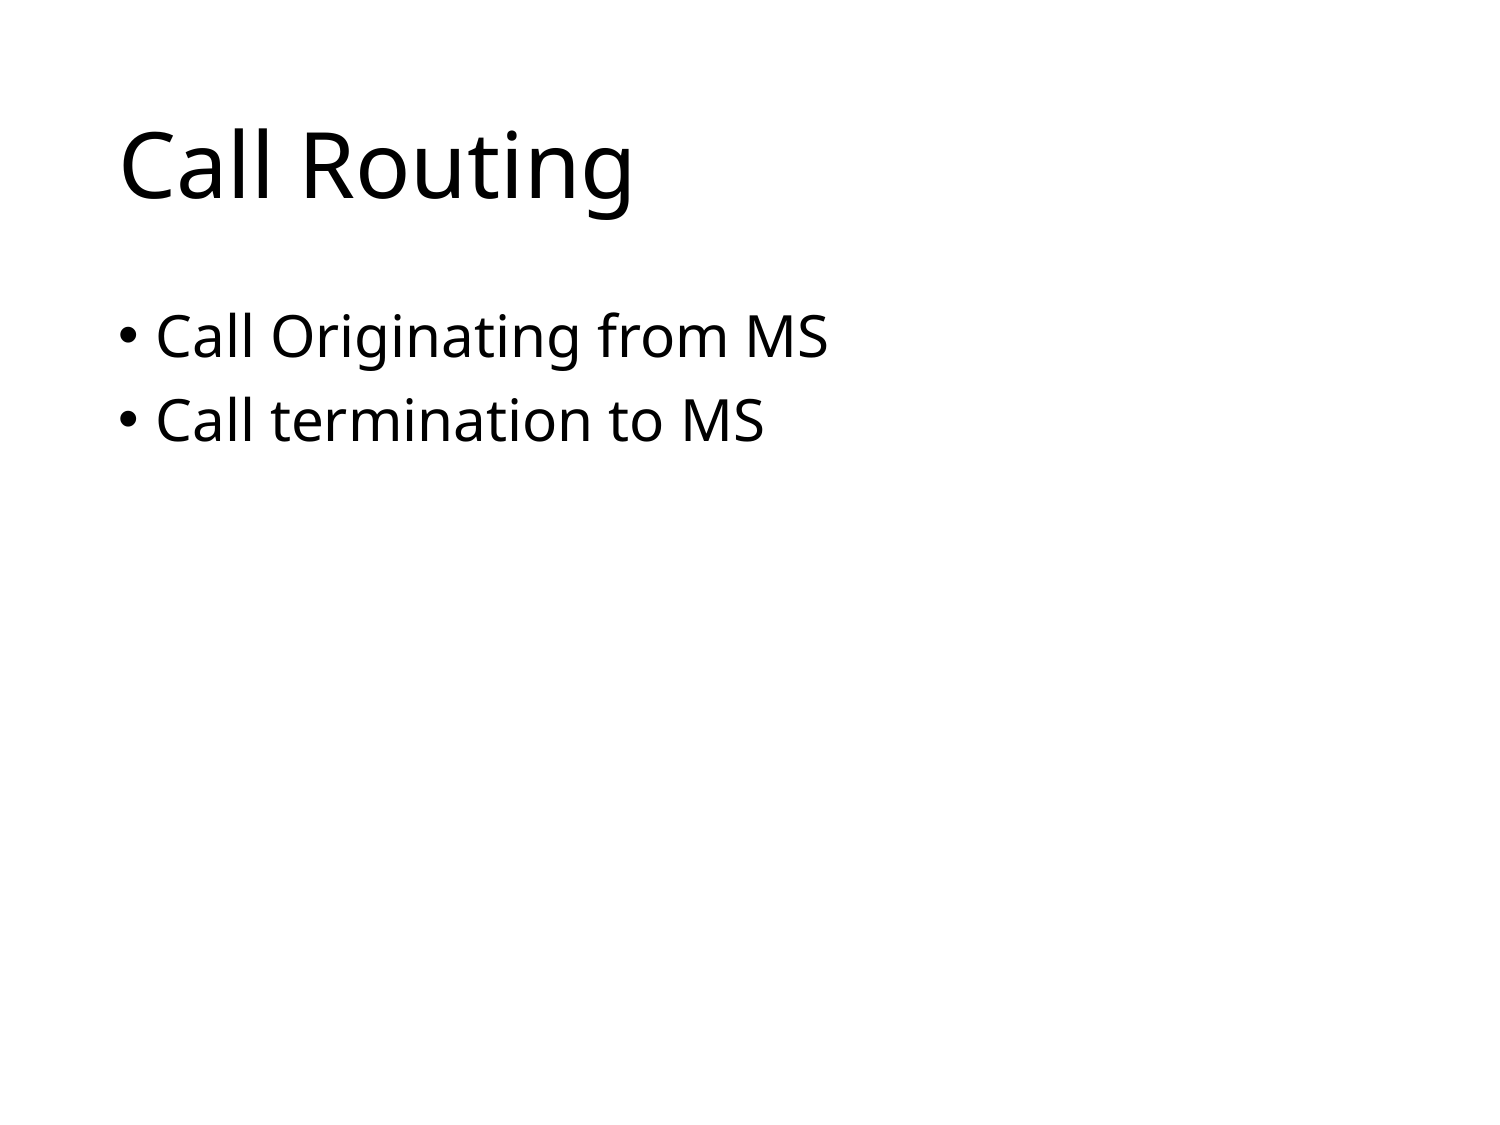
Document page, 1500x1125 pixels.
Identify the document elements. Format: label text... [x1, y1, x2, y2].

list Call Originating from MS Call termination to MS [103, 299, 1397, 1014]
title Call Routing [103, 59, 1397, 278]
